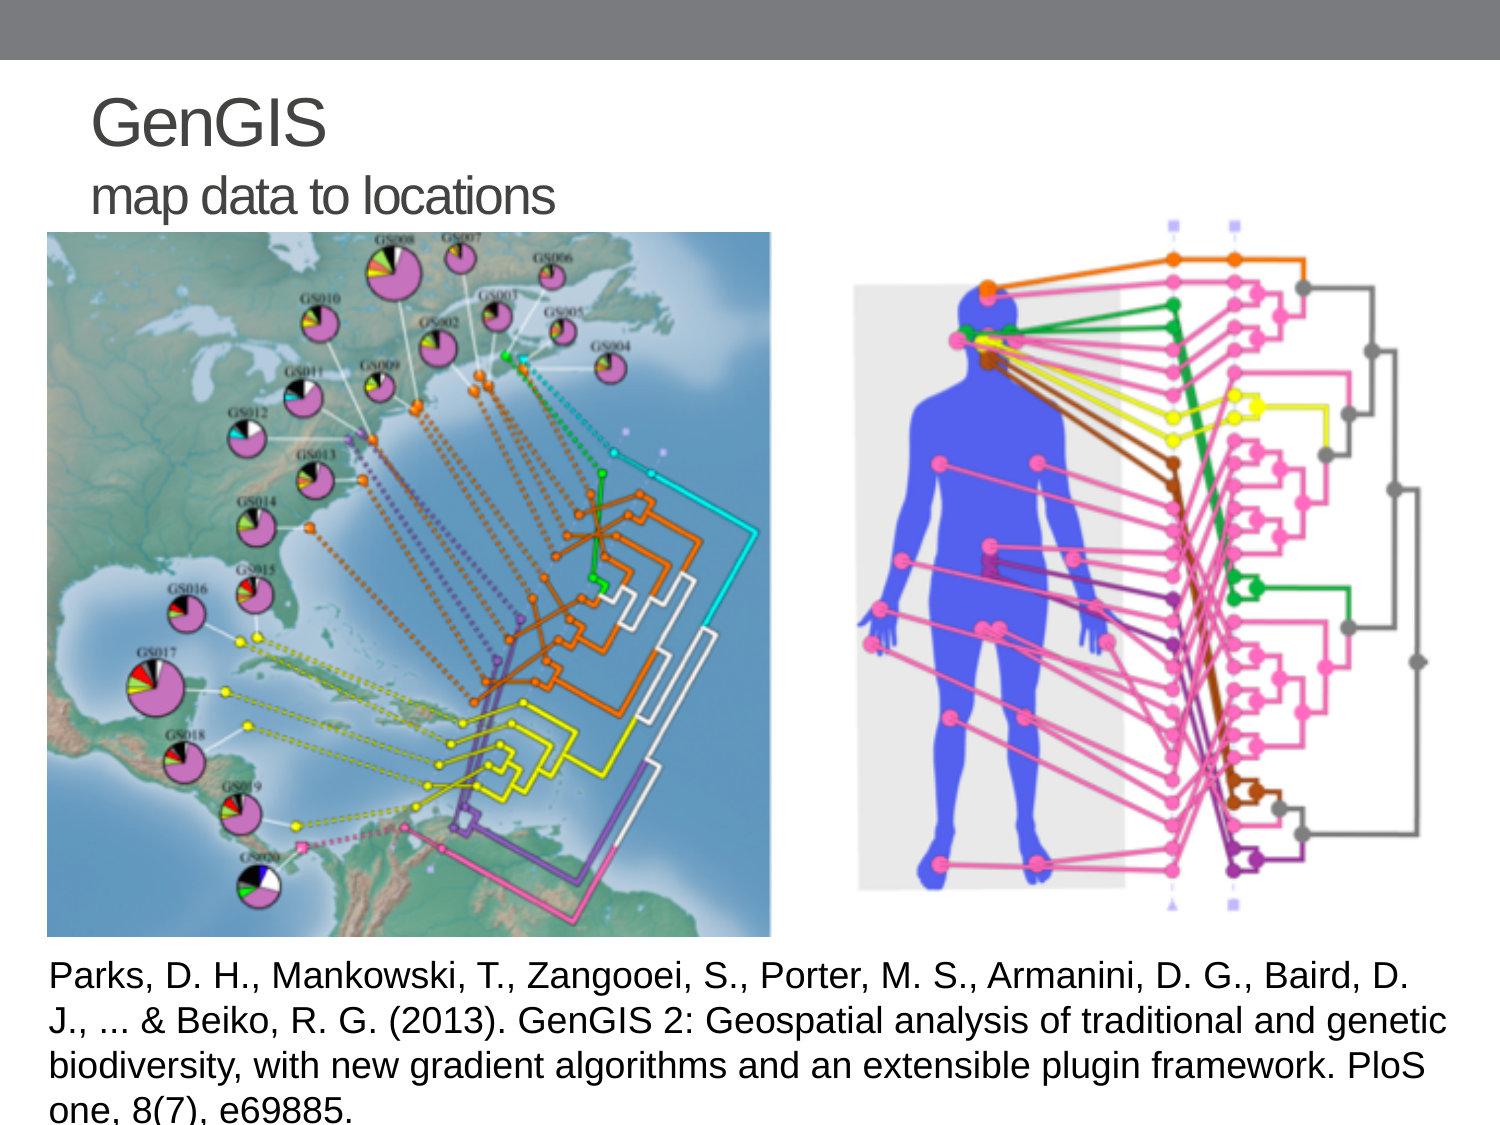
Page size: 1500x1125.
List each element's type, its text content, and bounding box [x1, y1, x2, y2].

text_box Parks, D. H., Mankowski, T., Zangooei, S., Porter, M. S., Armanini, D. G., Baird, D. J., ... & Beiko, R. G. (2013). GenGIS 2: Geospatial analysis of traditional and genetic biodiversity, with new gradient algorithms and an extensible plugin framework. PloS one, 8(7), e69885. [33, 943, 1500, 1125]
title GenGIS map data to locations [75, 70, 1425, 229]
picture [47, 232, 774, 937]
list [773, 176, 1500, 937]
